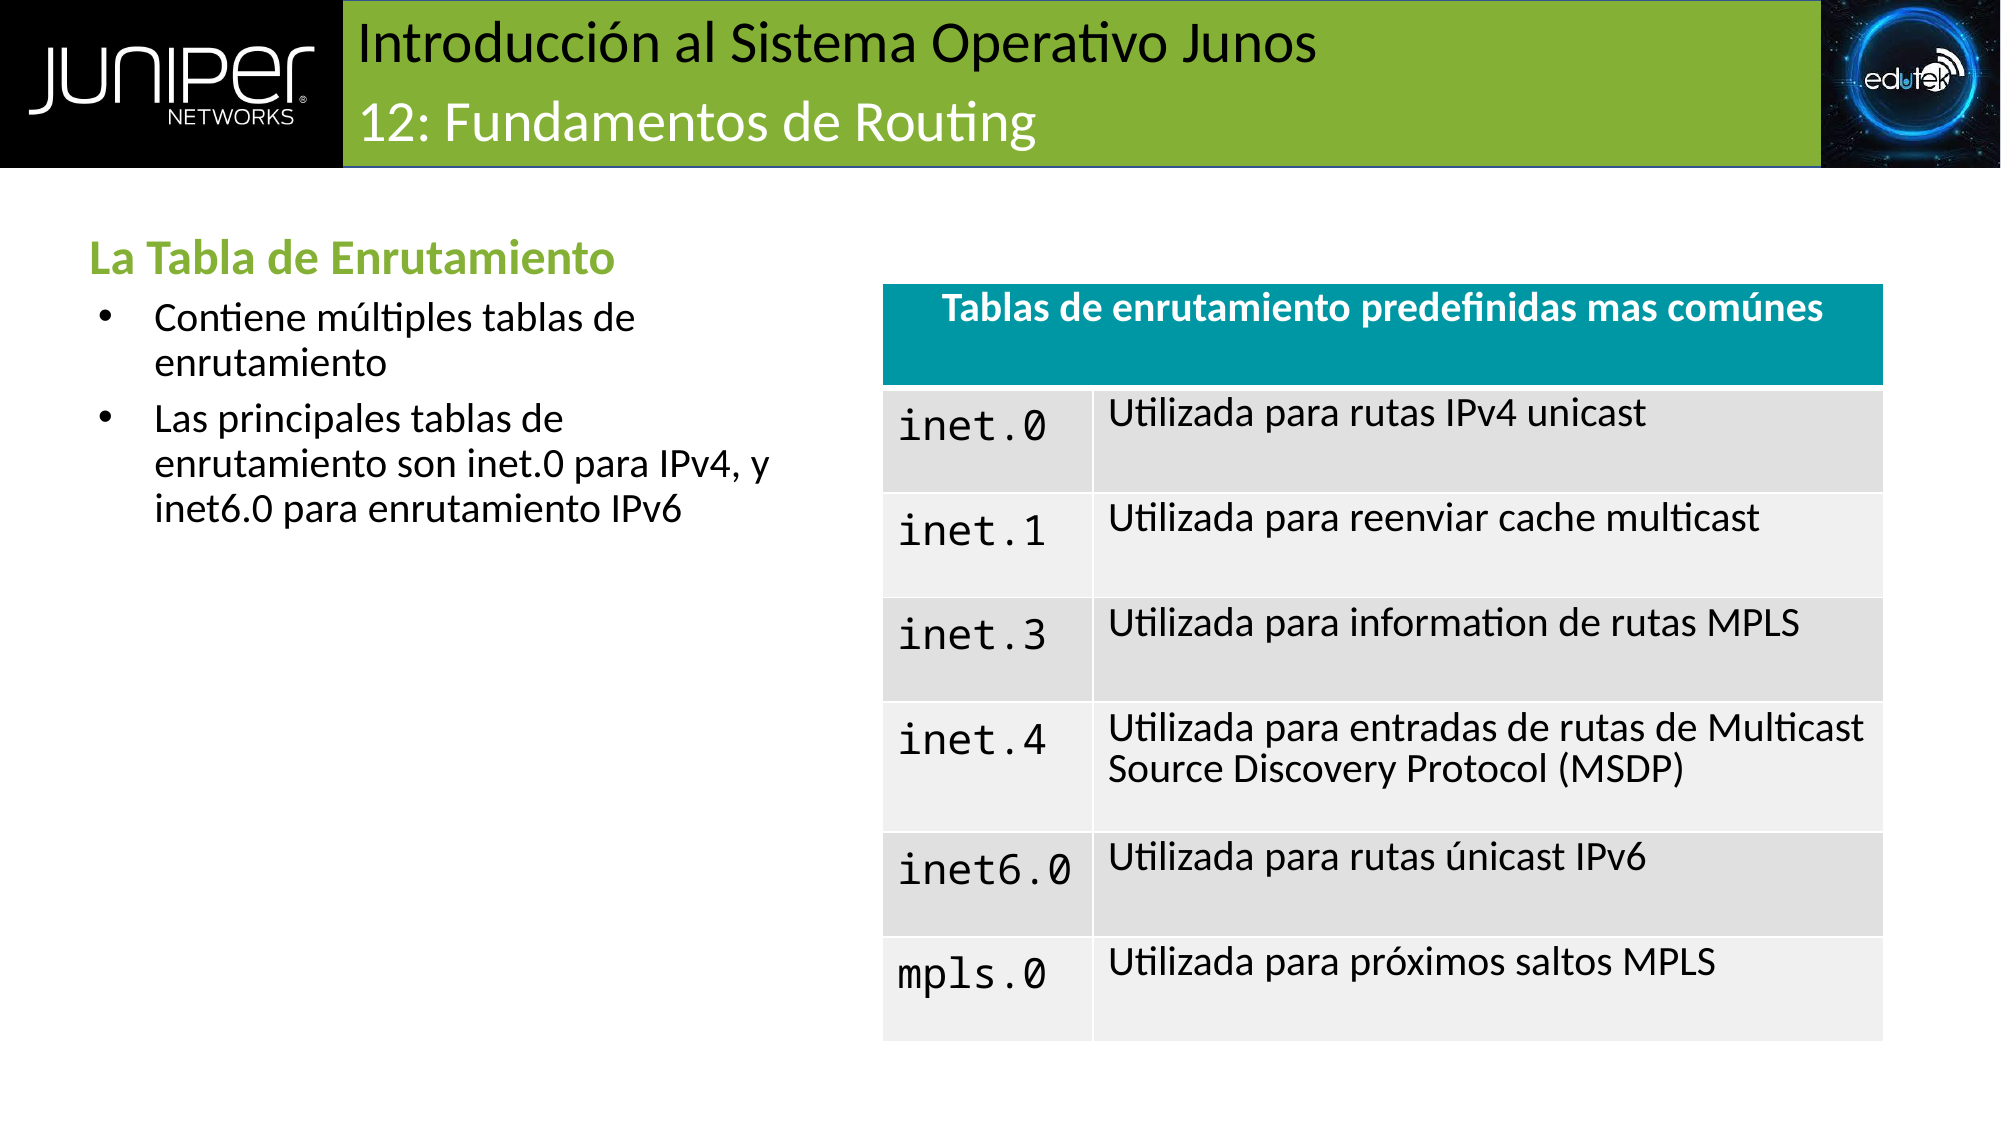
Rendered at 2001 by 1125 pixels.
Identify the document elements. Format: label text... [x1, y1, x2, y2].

table_cell inet.0 [883, 391, 1092, 492]
table_cell inet.1 [883, 494, 1092, 597]
list 12: Fundamentos de Routing [342, 83, 1606, 168]
table_cell mpls.0 [883, 938, 1092, 1041]
table_cell inet6.0 [883, 833, 1092, 936]
picture [0, 0, 343, 168]
table_cell Utilizada para entradas de rutas de Multicast Source Discovery Protocol (MSDP) [1094, 703, 1883, 831]
picture [1821, 0, 2001, 168]
table_cell inet.4 [883, 703, 1092, 831]
table_cell Utilizada para rutas IPv4 unicast [1094, 391, 1883, 492]
list La Tabla de Enrutamiento Contiene múltiples tablas de enrutamiento Las principales tablas de enrutamiento son inet.0 para IPv4, y inet6.0 para enrutamiento IPv6 [74, 223, 817, 938]
table_cell Utilizada para próximos saltos MPLS [1094, 938, 1883, 1041]
table_cell Utilizada para information de rutas MPLS [1094, 598, 1883, 701]
title Introducción al Sistema Operativo Junos [342, 3, 2000, 84]
table_cell Utilizada para rutas únicast IPv6 [1094, 833, 1883, 936]
table_header Tablas de enrutamiento predefinidas mas comúnes [883, 284, 1883, 385]
table_cell Utilizada para reenviar cache multicast [1094, 494, 1883, 597]
table_cell inet.3 [883, 598, 1092, 701]
